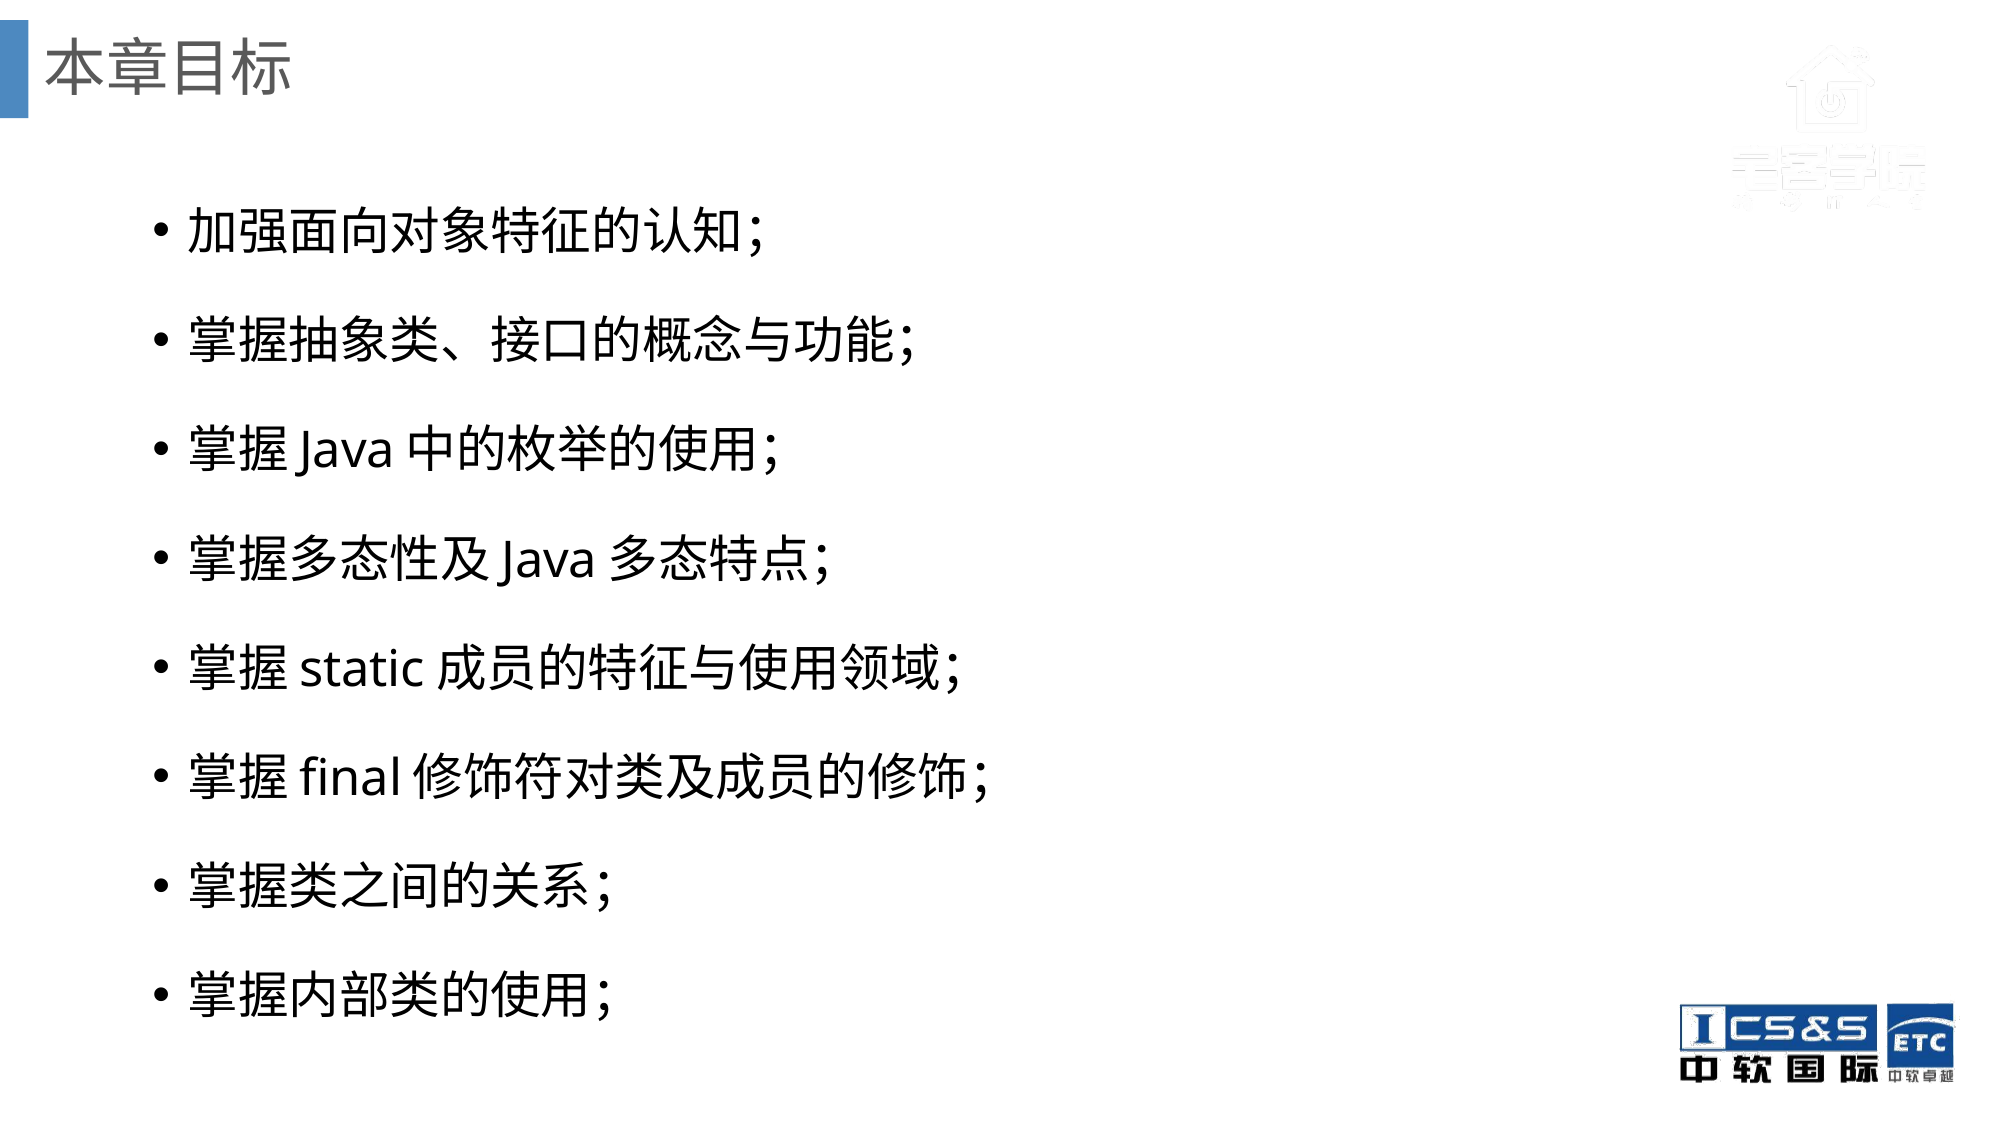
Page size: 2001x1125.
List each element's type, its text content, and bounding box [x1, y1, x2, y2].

picture [1669, 994, 1963, 1093]
picture [1728, 26, 1930, 230]
list 加强面向对象特征的认知； 掌握抽象类、接口的概念与功能； 掌握Java中的枚举的使用； 掌握多态性及Java多态特点； 掌握static成员的特征与使用领域； 掌握final修饰符对类及成员的修饰； 掌握类之间的关系； 掌握内部类的使用； [137, 161, 1863, 1032]
title 本章目标 [28, 0, 1927, 140]
